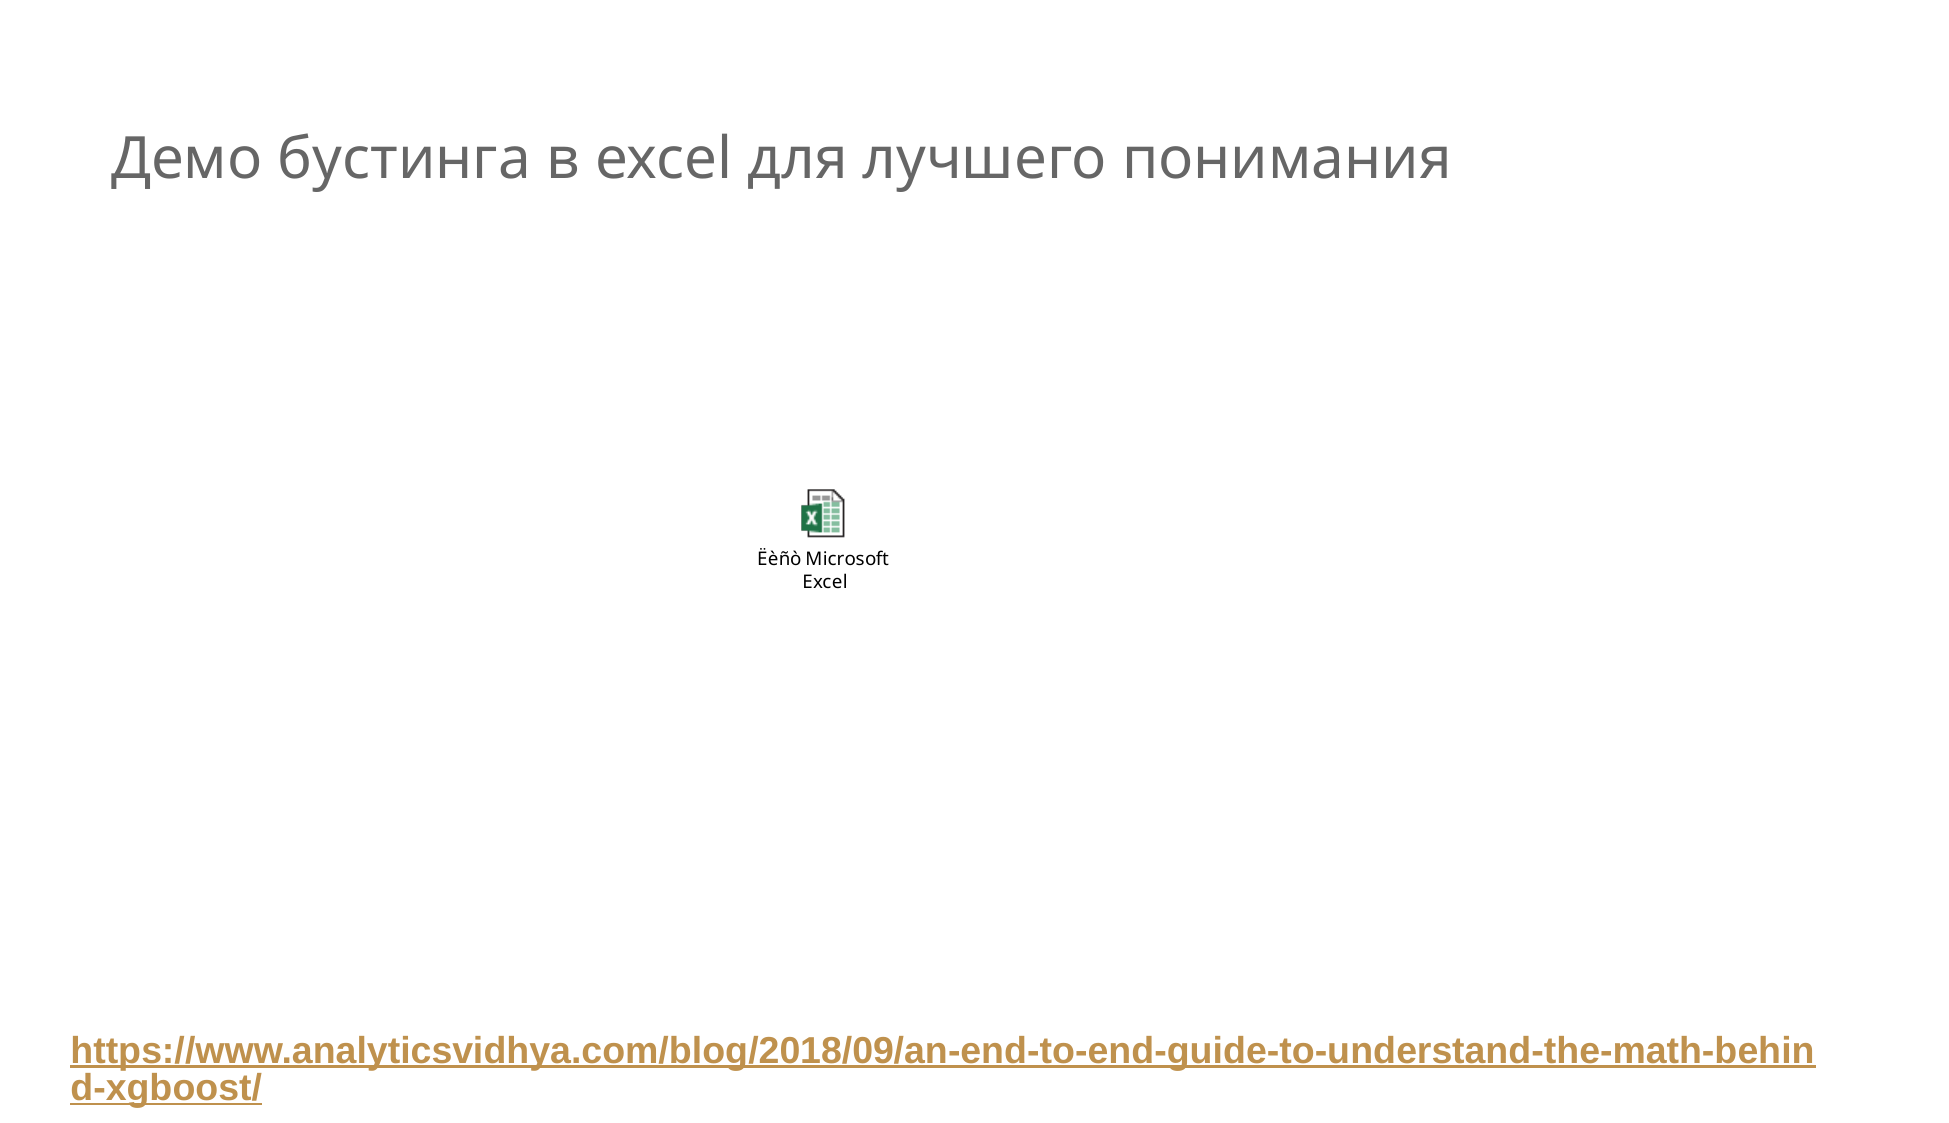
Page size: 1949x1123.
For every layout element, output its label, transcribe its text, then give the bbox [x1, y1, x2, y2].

title Демо бустинга в excel для лучшего понимания [96, 113, 1738, 208]
text_box https://www.analyticsvidhya.com/blog/2018/09/an-end-to-end-guide-to-understand-the-math-behind-xgboost/ [55, 1018, 1852, 1079]
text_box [749, 488, 901, 616]
